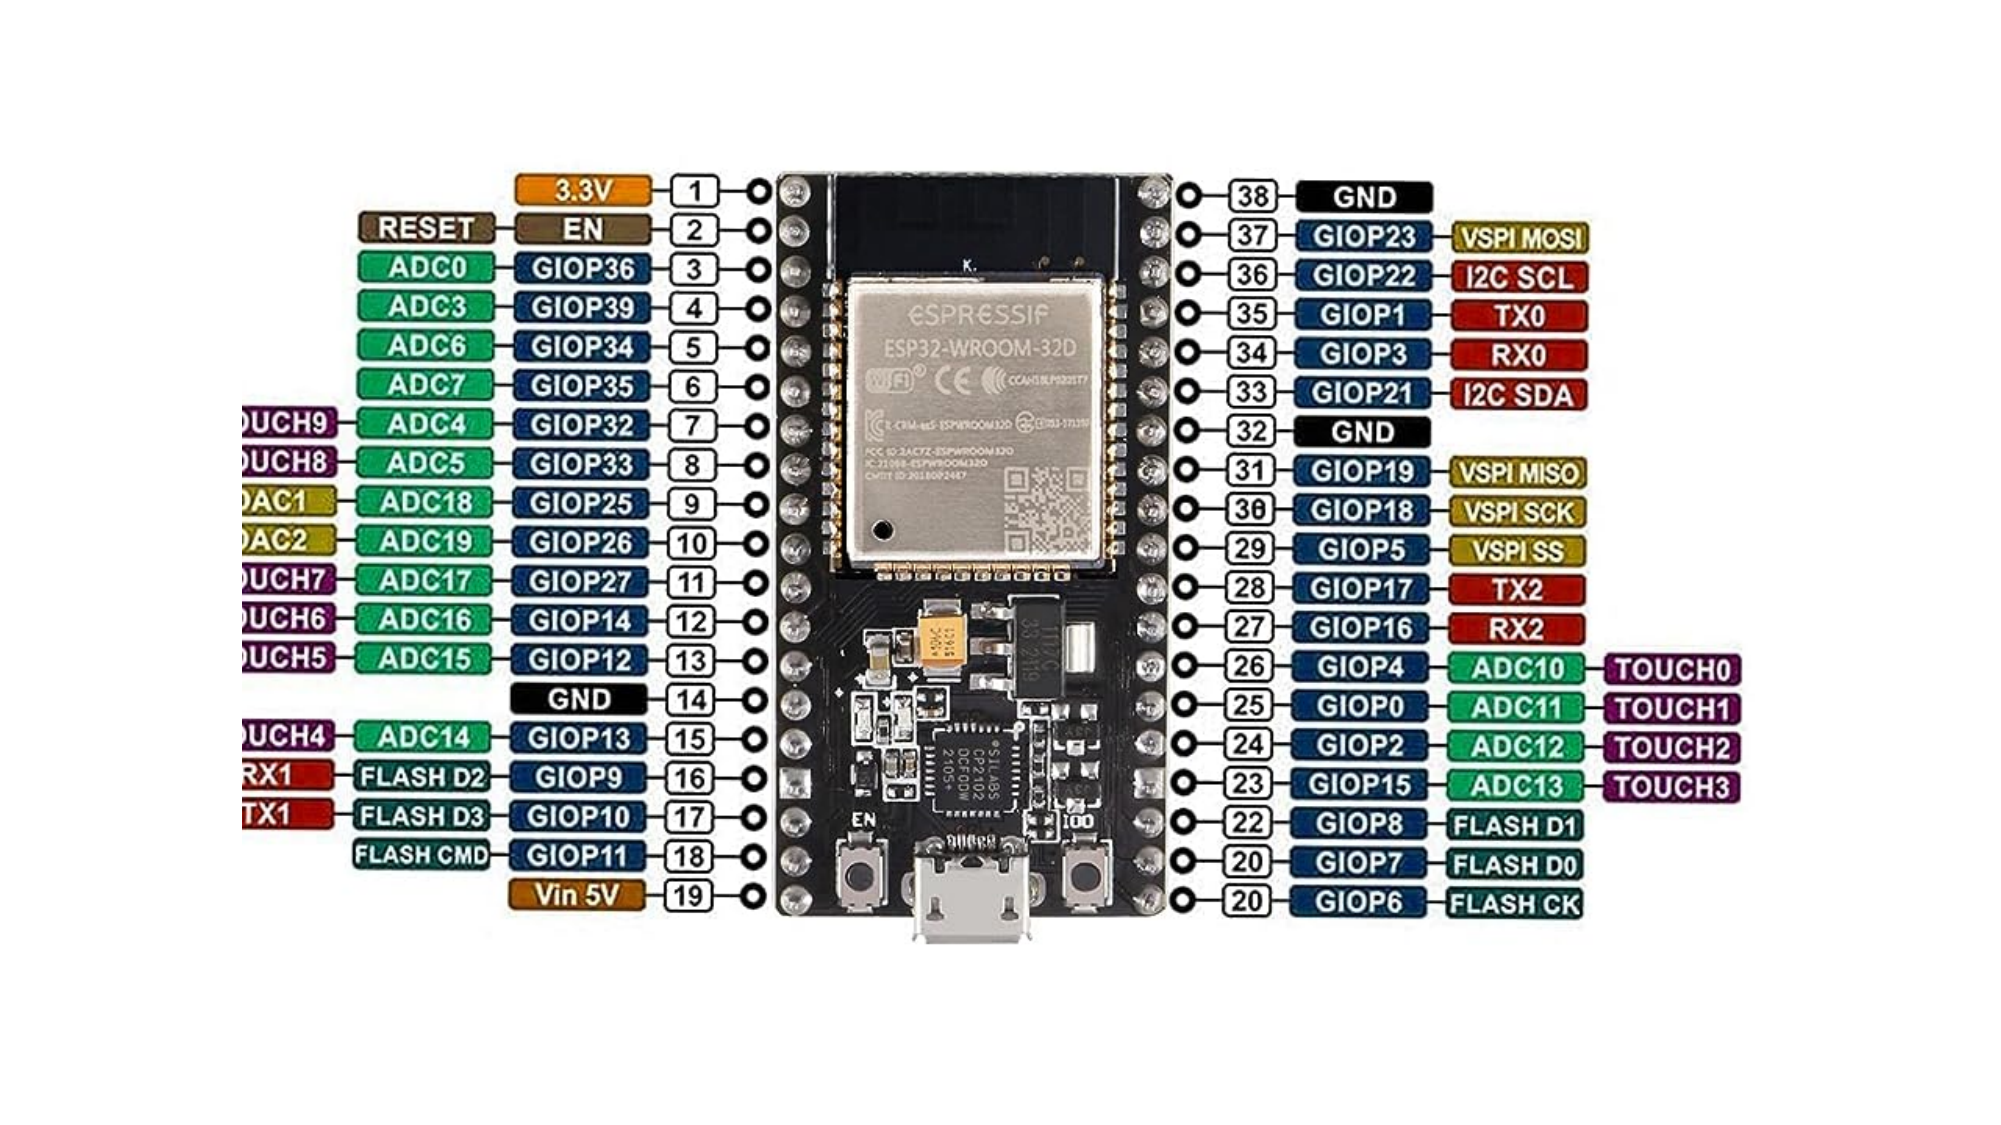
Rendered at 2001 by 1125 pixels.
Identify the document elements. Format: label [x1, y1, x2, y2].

picture [241, 93, 1759, 1032]
